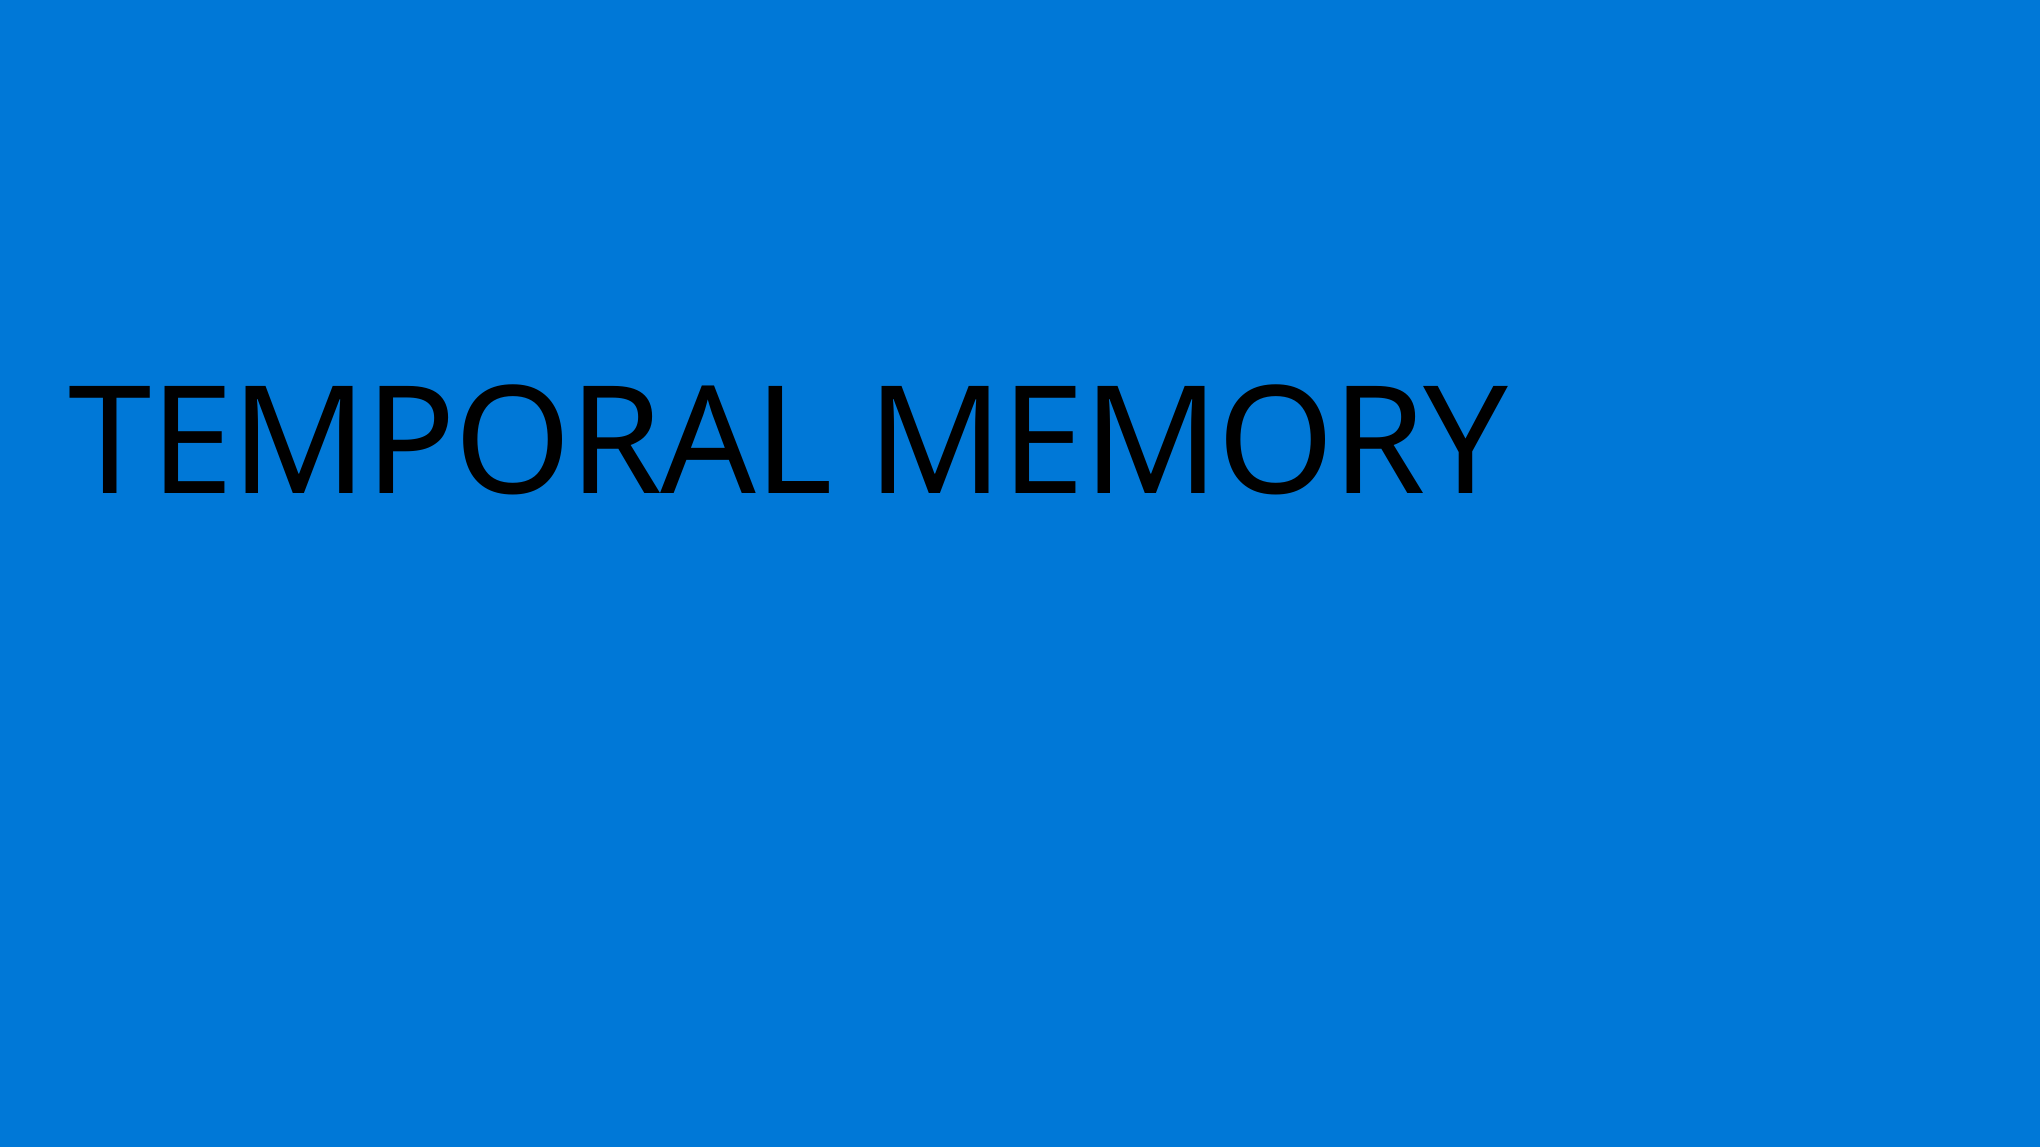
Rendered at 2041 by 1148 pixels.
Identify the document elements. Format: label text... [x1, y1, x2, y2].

title TEMPORAL MEMORY [45, 348, 1695, 543]
